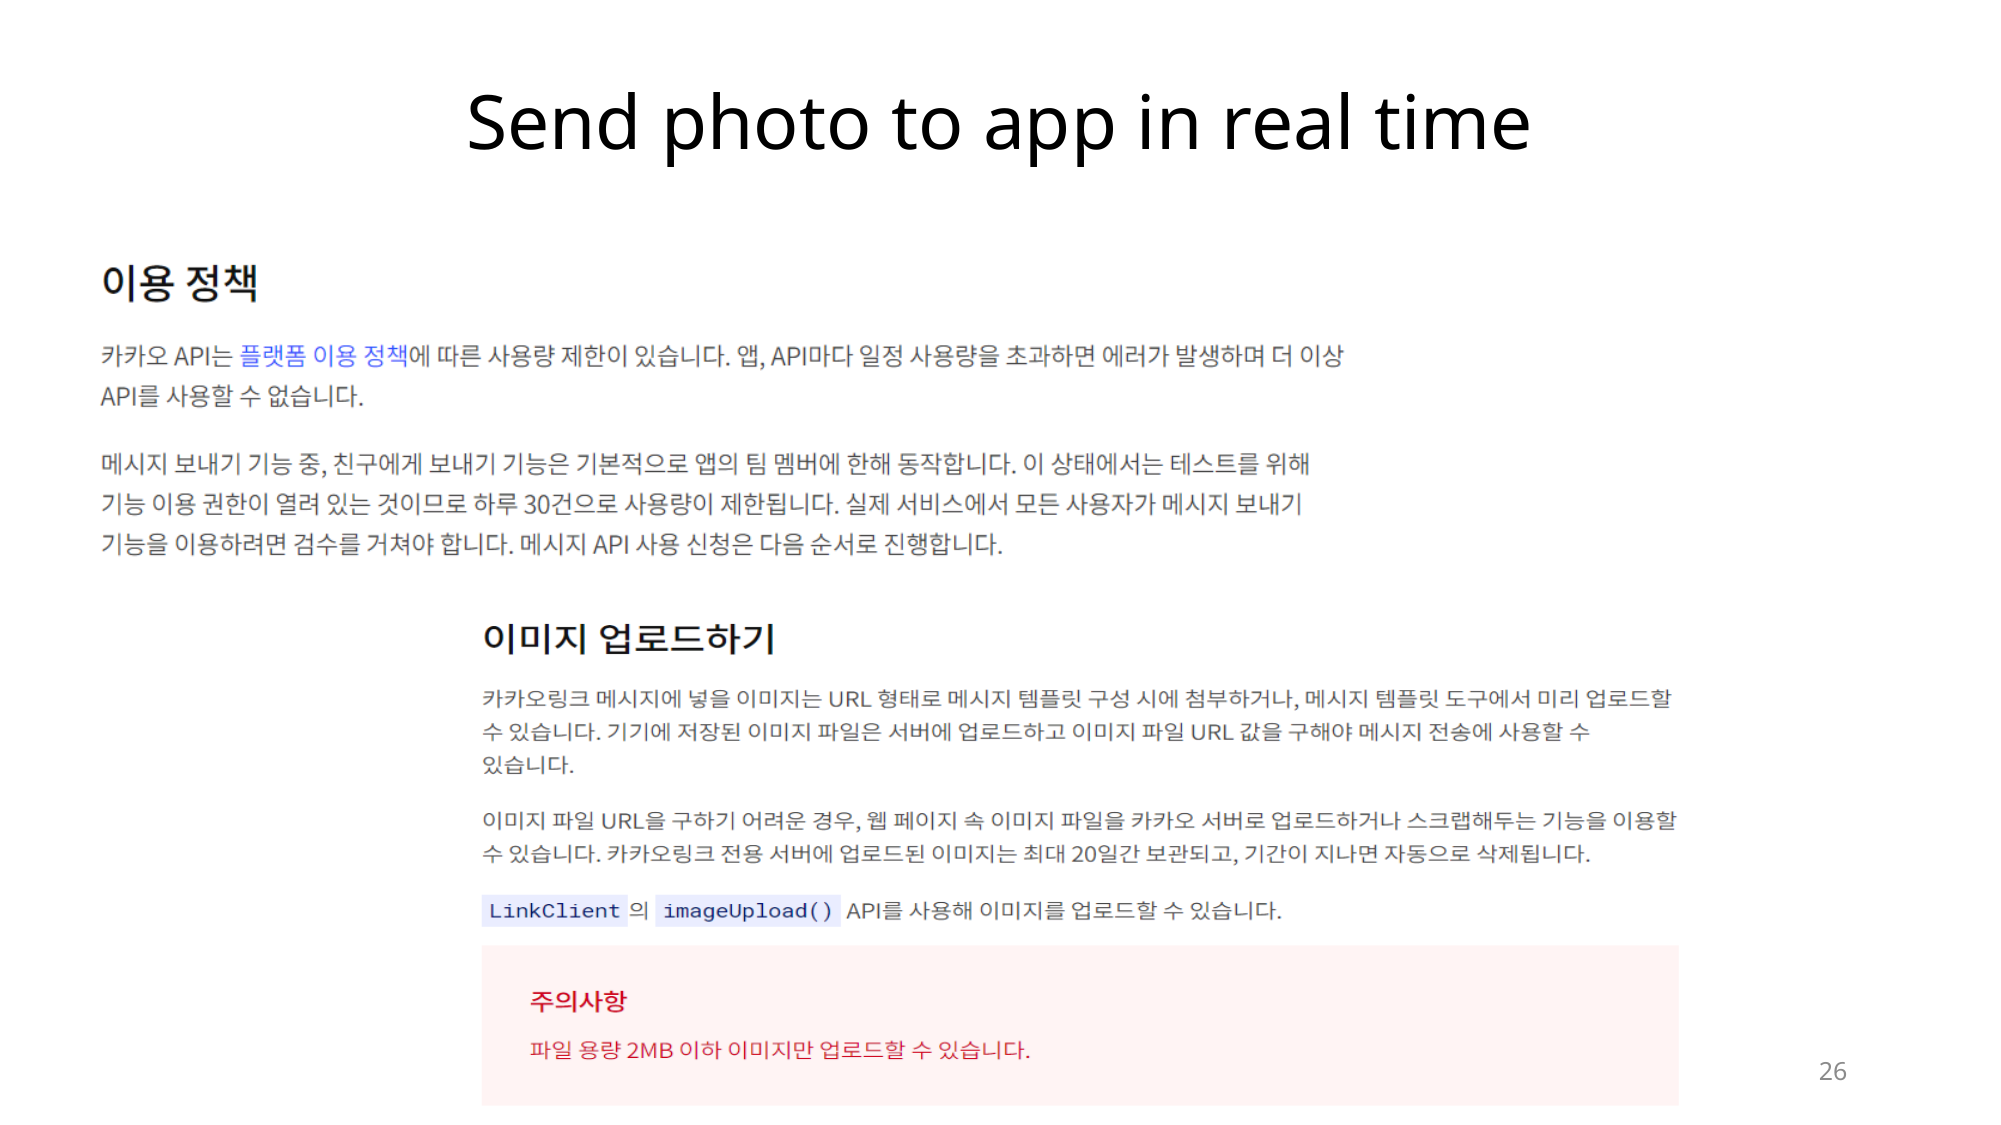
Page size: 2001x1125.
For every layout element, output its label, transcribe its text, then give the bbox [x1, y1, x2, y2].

picture [62, 181, 1740, 1119]
title Send photo to app in real time [137, 59, 1863, 191]
slide_number 26 [1740, 1042, 1863, 1103]
